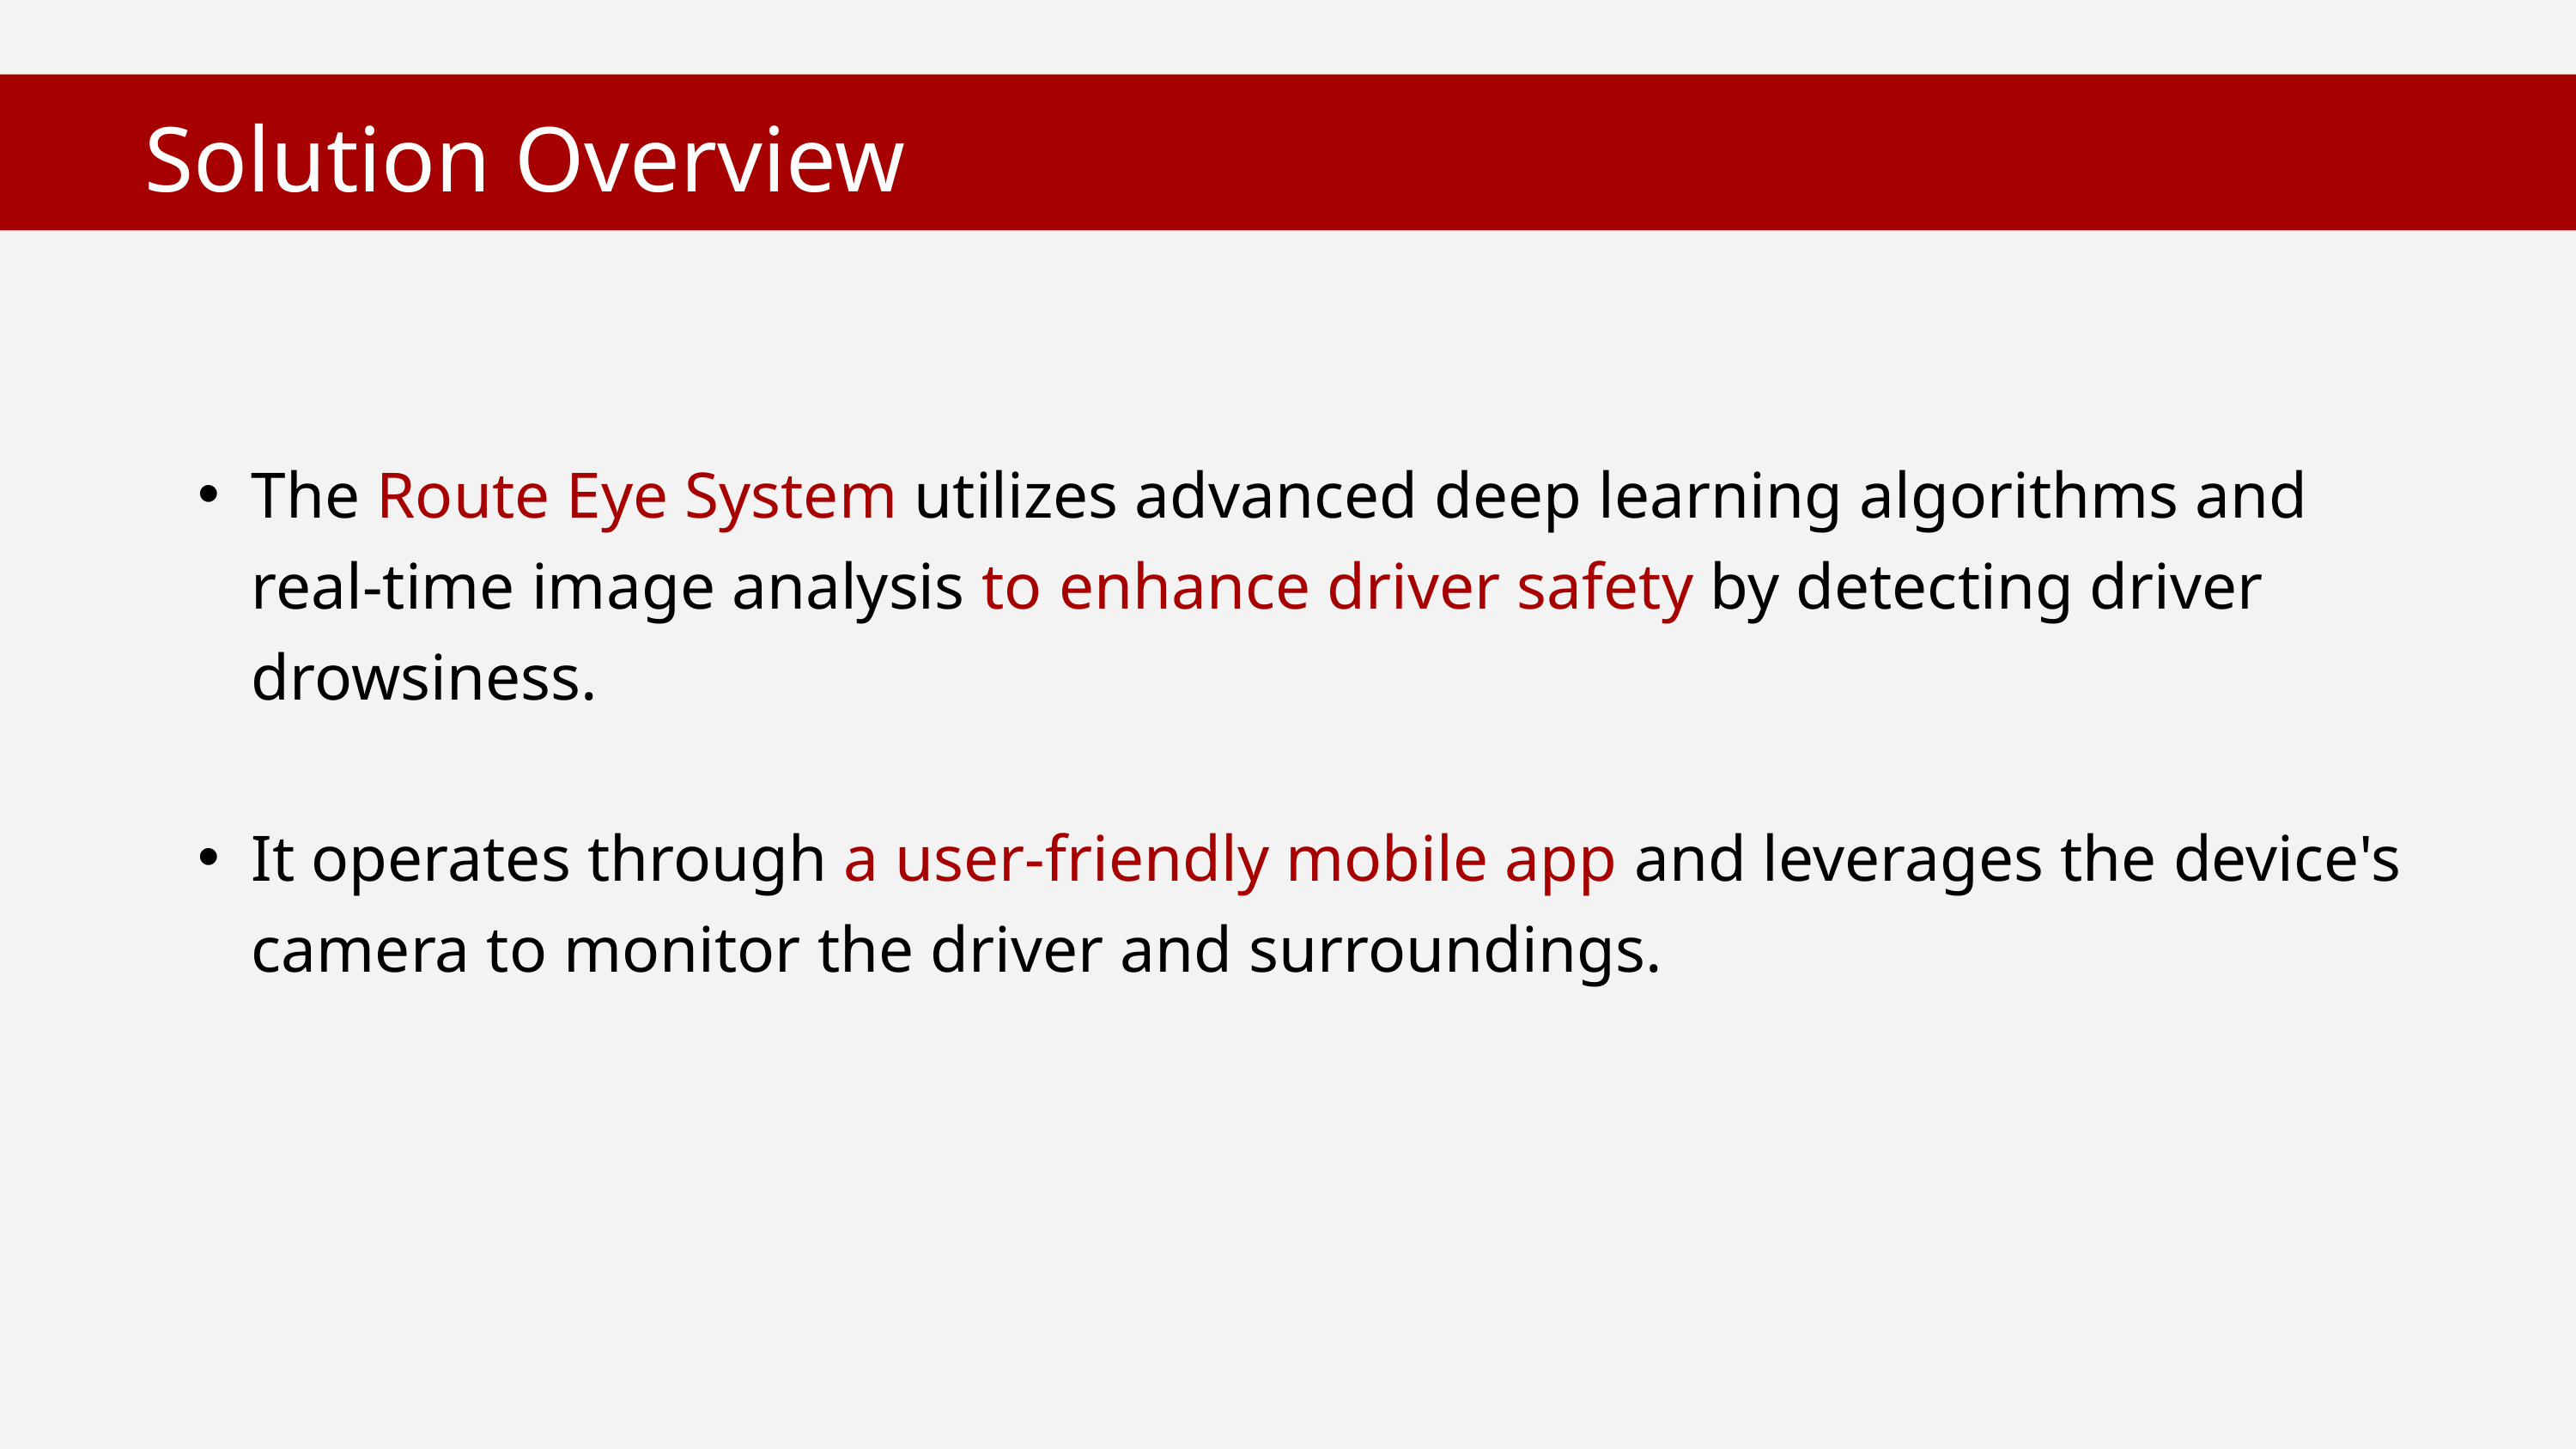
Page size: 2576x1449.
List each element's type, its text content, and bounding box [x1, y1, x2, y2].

text_box [0, 74, 2576, 231]
text_box Solution Overview [144, 84, 1240, 209]
text_box The Route Eye System utilizes advanced deep learning algorithms and real-time image analysis to enhance driver safety by detecting driver drowsiness. It operates through a user-friendly mobile app and leverages the device's camera to monitor the driver and surroundings. [144, 440, 2432, 1167]
